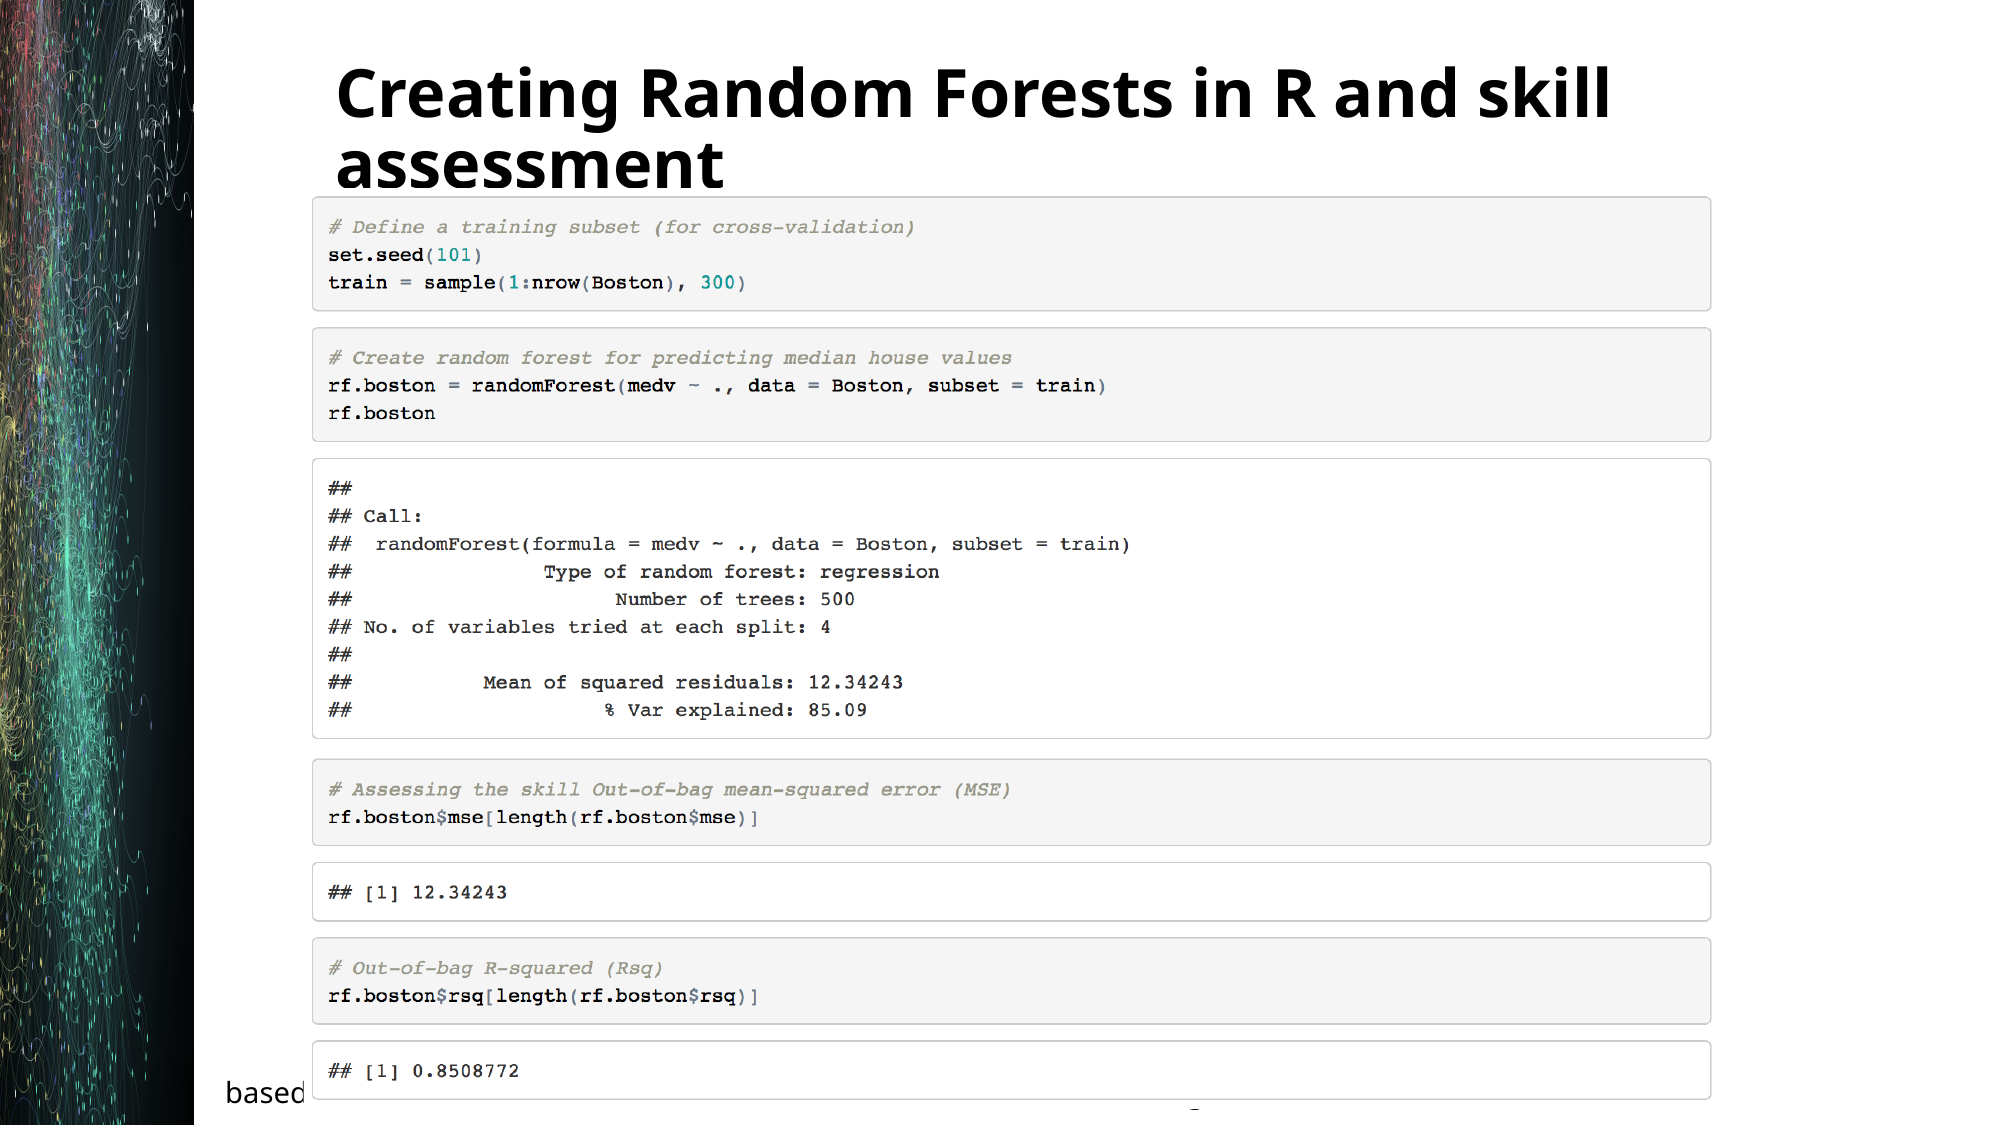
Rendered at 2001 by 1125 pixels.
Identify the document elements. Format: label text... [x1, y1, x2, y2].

title Creating Random Forests in R and skill assessment [320, 74, 1705, 188]
picture [0, 0, 194, 1125]
picture [296, 188, 1721, 1109]
text_box based on: T. Hastie and R. Tibshirani Online Class on Statistical Learning [210, 1070, 1289, 1125]
